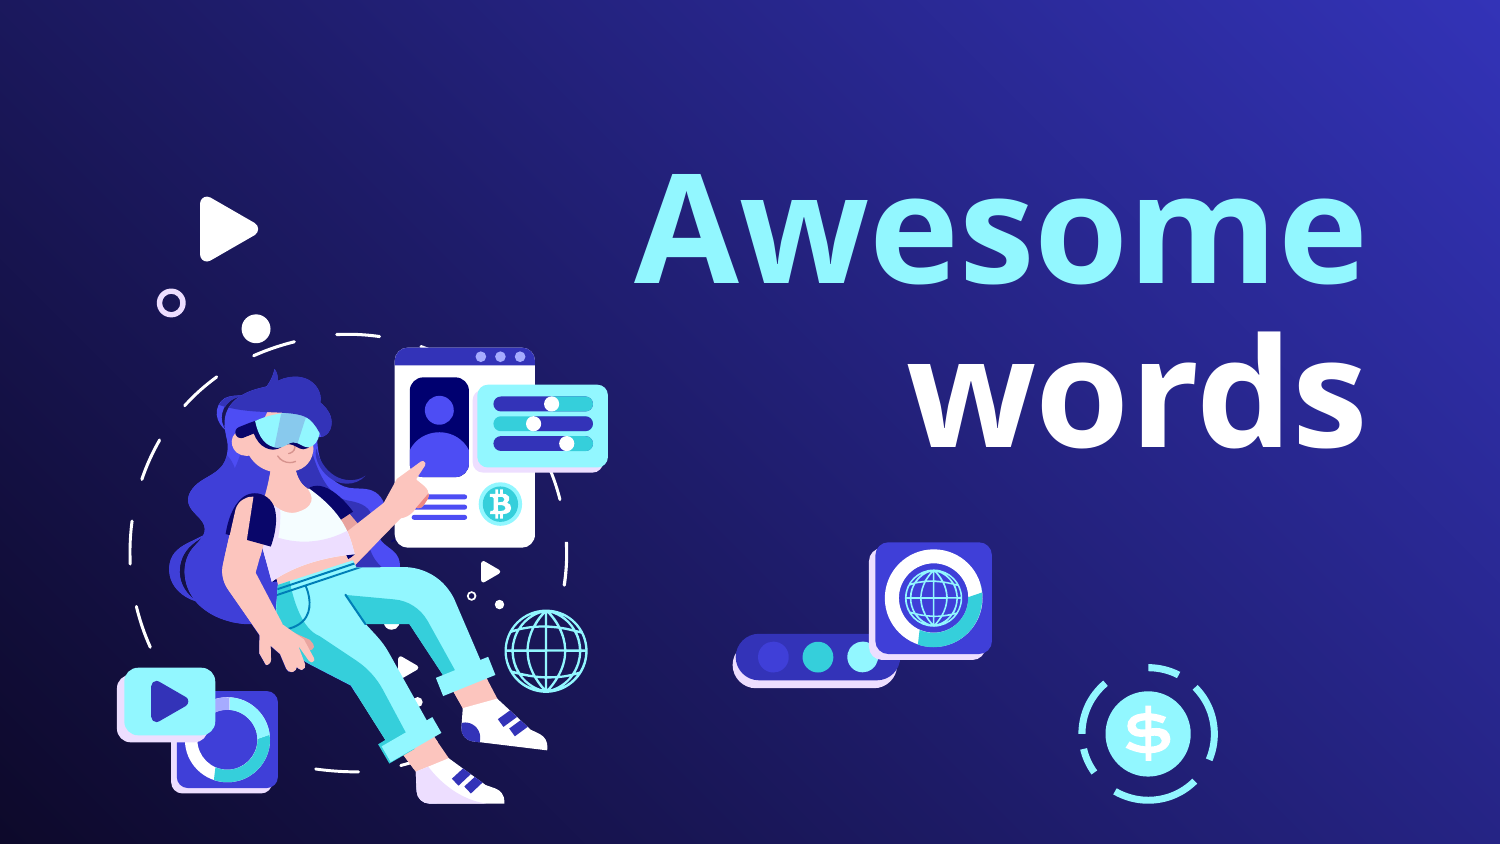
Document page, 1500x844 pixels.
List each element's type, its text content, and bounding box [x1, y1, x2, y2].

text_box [116, 196, 609, 804]
title Awesome words [401, 108, 1384, 524]
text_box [732, 542, 1219, 804]
